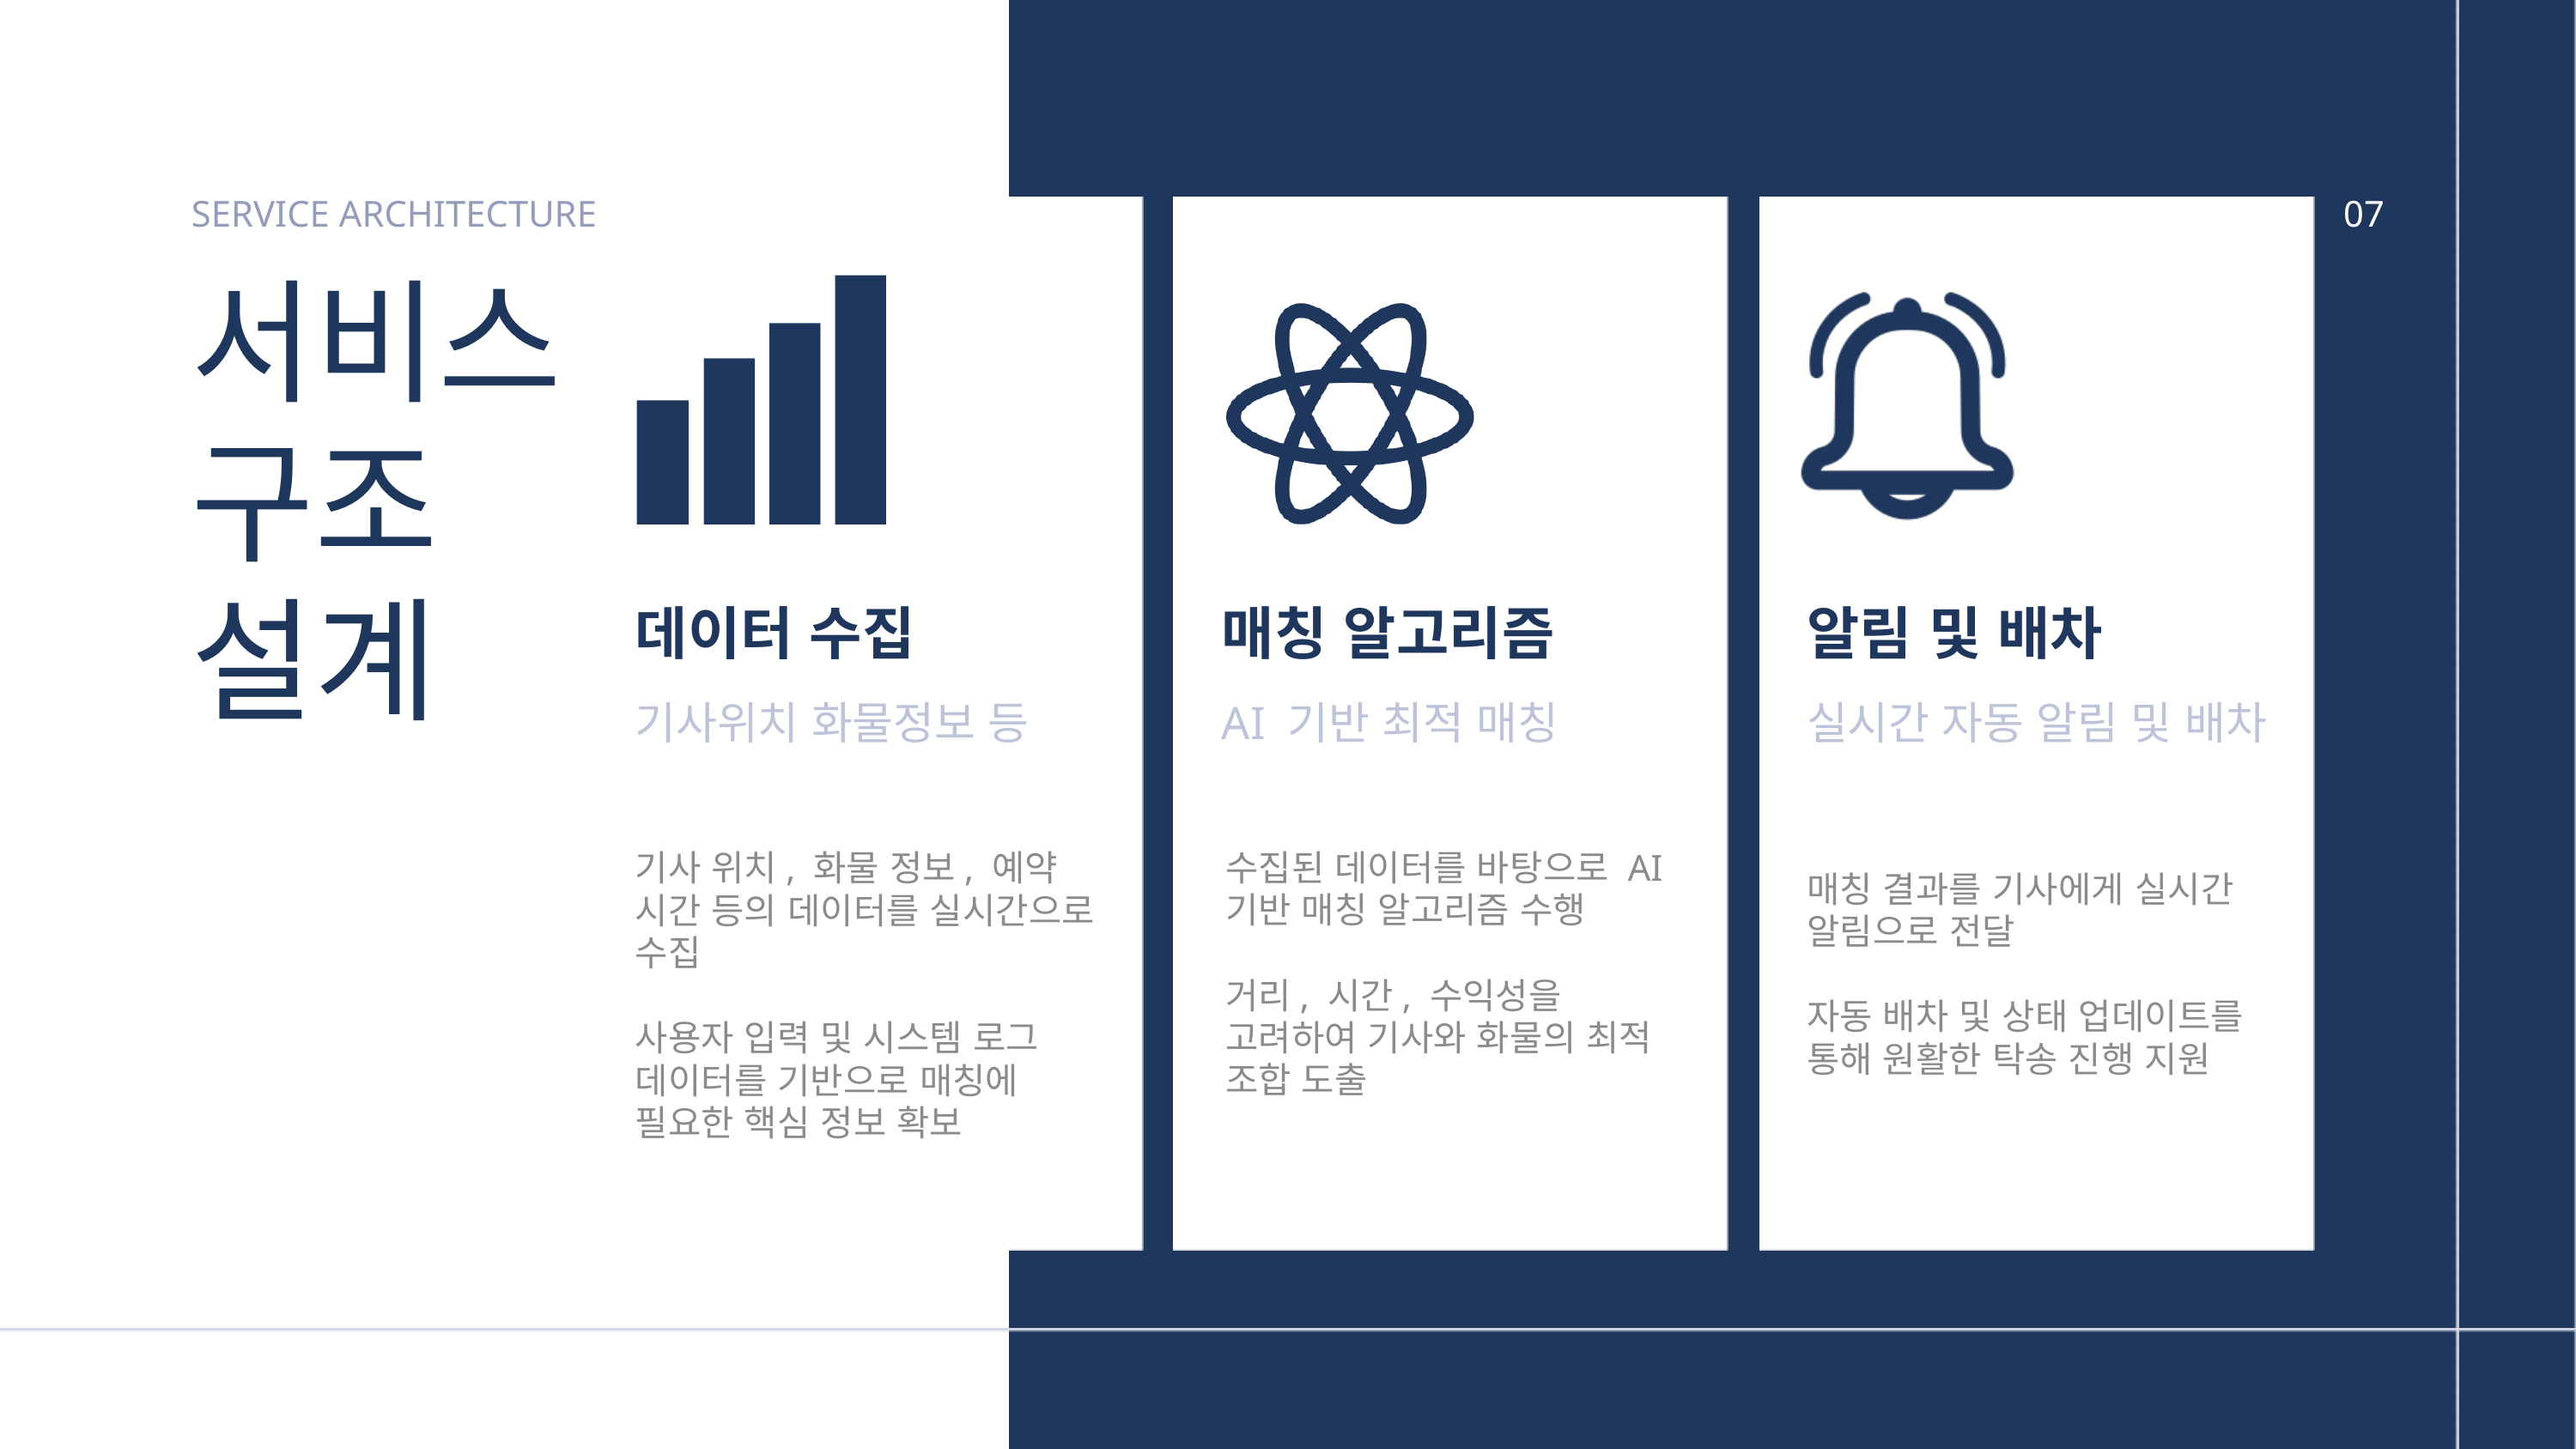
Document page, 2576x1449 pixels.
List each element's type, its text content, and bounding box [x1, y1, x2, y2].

text_box 서비스 구조 설계 [191, 248, 584, 759]
picture [0, 0, 2576, 1449]
text_box SERVICE ARCHITECTURE [191, 189, 1004, 240]
